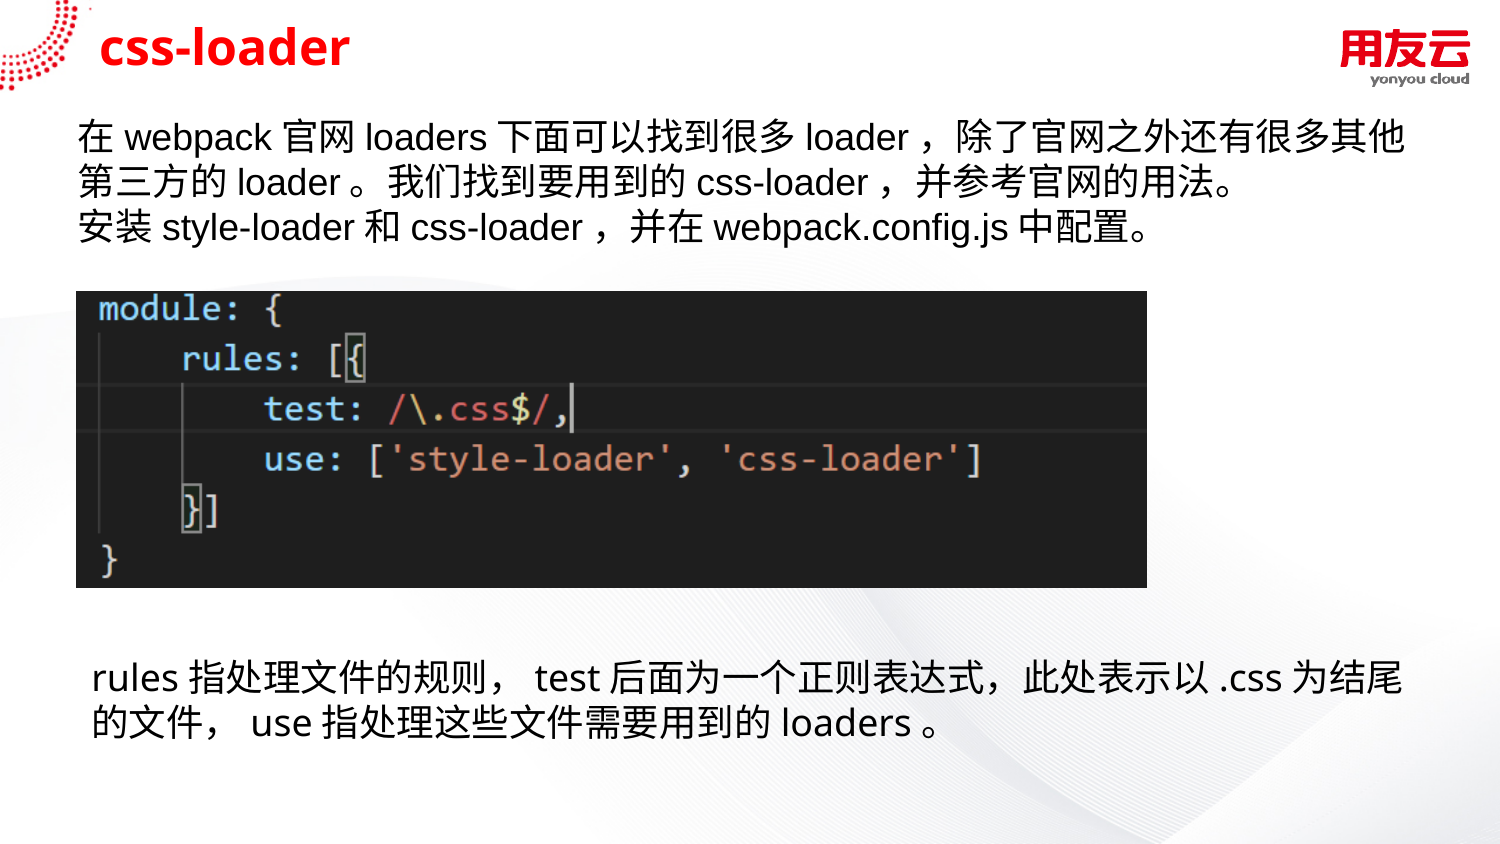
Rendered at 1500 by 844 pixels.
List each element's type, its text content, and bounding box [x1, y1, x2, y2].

title css-loader [85, 3, 1436, 87]
picture [0, 0, 1500, 844]
text_box 在webpack官网loaders下面可以找到很多loader，除了官网之外还有很多其他第三方的loader。我们找到要用到的css-loader，并参考官网的用法。 安装style-loader和css-loader，并在webpack.config.js中配置。 [63, 105, 1458, 255]
text_box rules指处理文件的规则，test后面为一个正则表达式，此处表示以.css为结尾的文件，use指处理这些文件需要用到的loaders。 [76, 646, 1436, 751]
